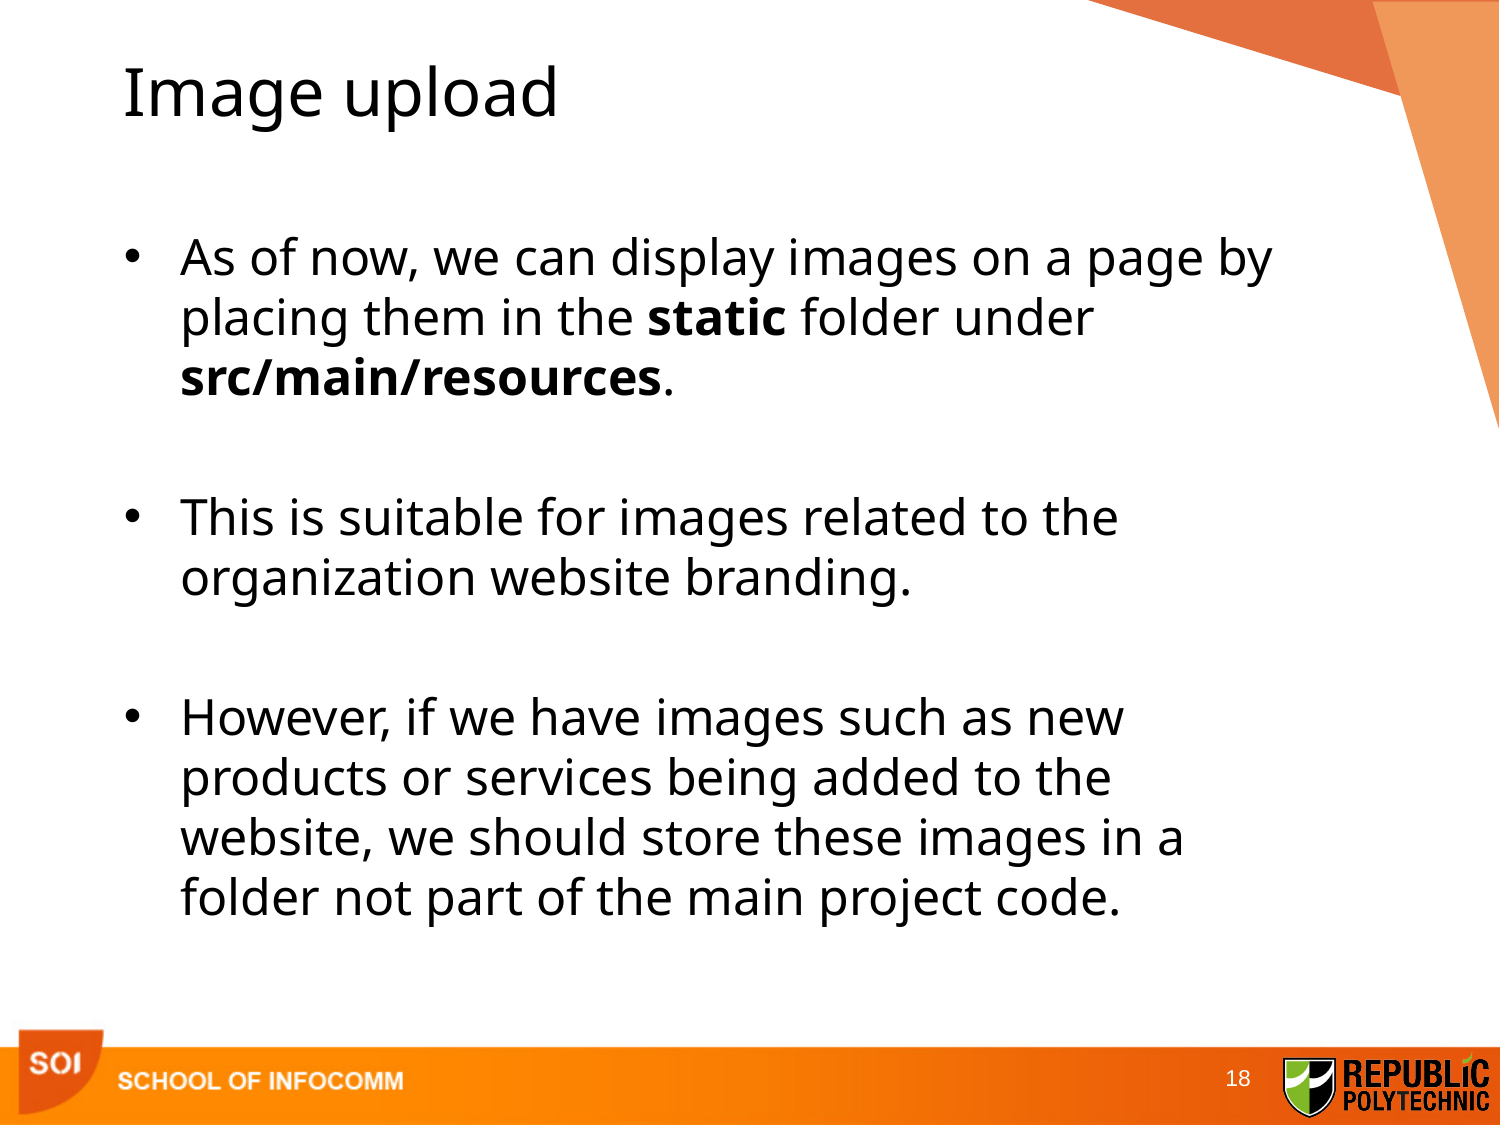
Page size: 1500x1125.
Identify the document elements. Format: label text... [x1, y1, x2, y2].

slide_number 18 [1210, 1056, 1500, 1117]
title Image upload [109, 42, 1129, 142]
list As of now, we can display images on a page by placing them in the static folder under src/main/resources. This is suitable for images related to the organization website branding. However, if we have images such as new products or services being added to the website, we should store these images in a folder not part of the main project code. [109, 218, 1336, 988]
picture [0, 0, 1500, 1125]
